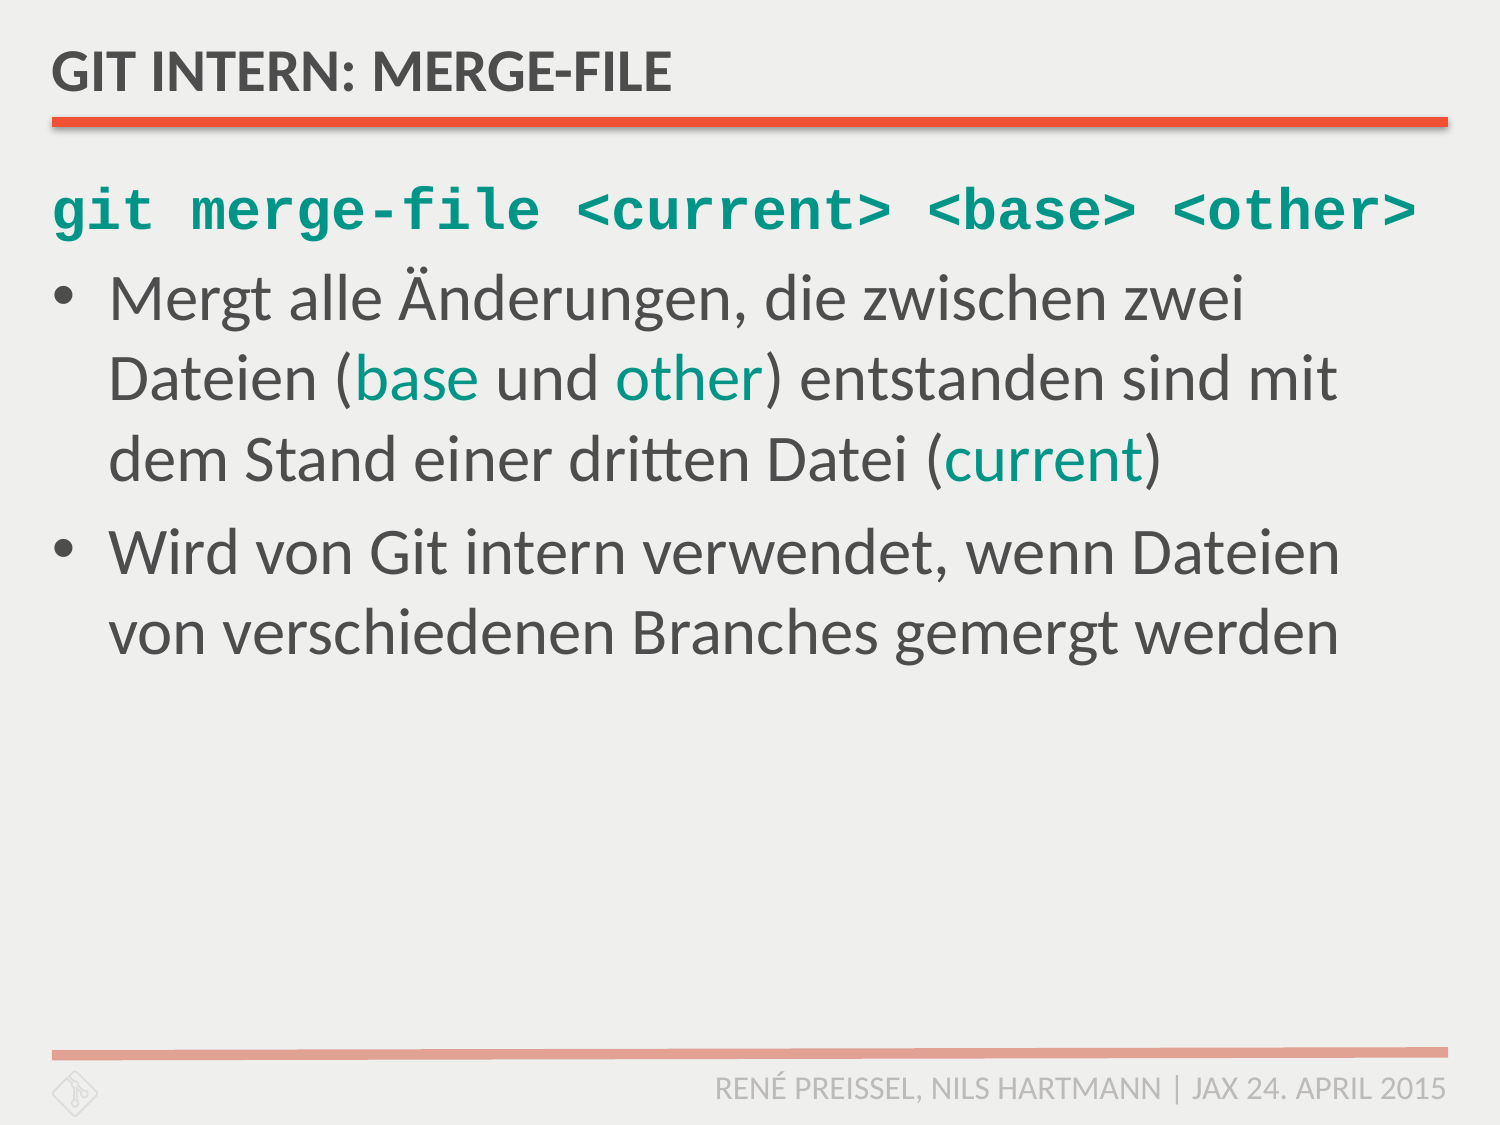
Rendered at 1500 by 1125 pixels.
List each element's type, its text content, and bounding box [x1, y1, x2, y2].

title GIT INTERN: MERGE-FILE [51, 30, 1449, 104]
list git merge-file <current> <base> <other> Mergt alle Änderungen, die zwischen zwei Dateien (base und other) entstanden sind mit dem Stand einer dritten Datei (current) Wird von Git intern verwendet, wenn Dateien von verschiedenen Branches gemergt werden [51, 170, 1449, 1005]
